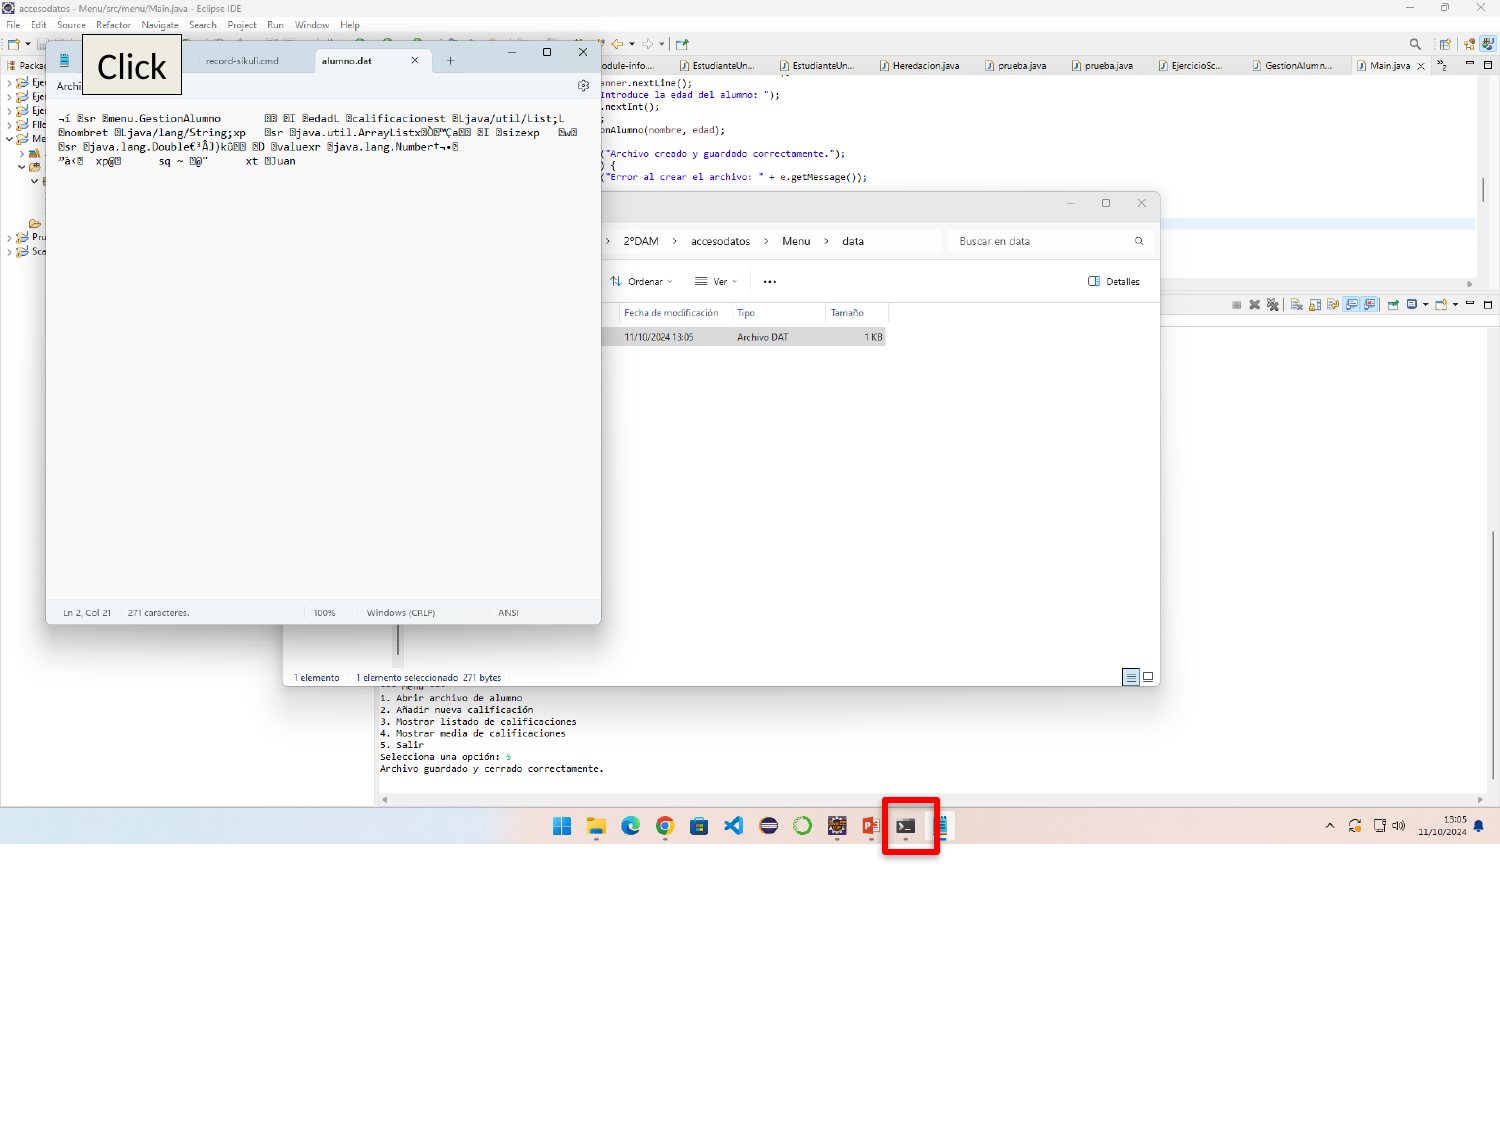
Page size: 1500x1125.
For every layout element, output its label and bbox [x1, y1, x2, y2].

picture [0, 0, 1500, 844]
